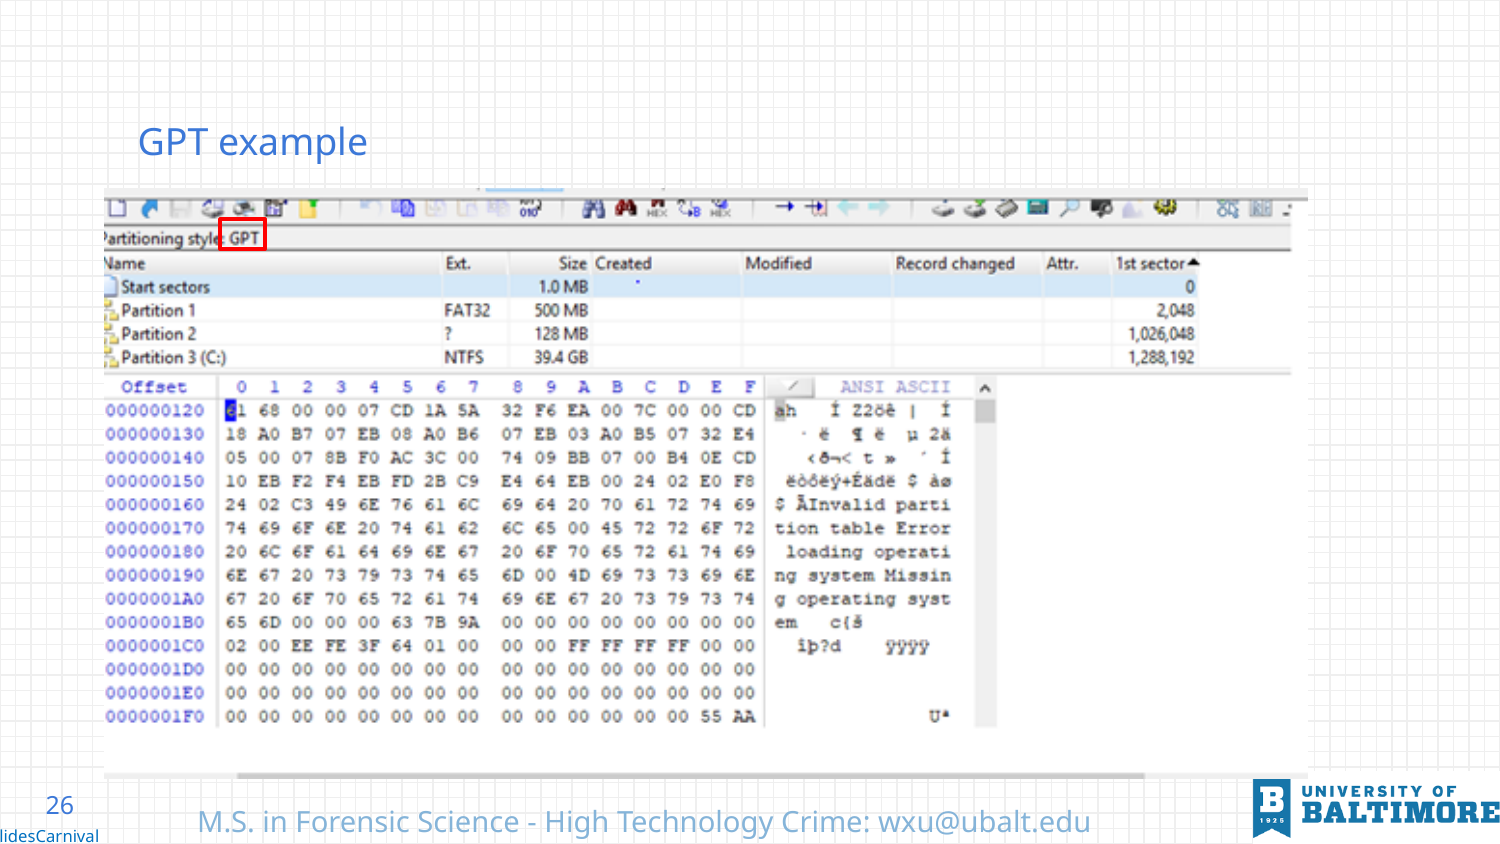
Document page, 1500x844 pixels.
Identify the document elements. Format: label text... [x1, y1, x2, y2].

title GPT example [122, 36, 1237, 178]
picture [104, 188, 1500, 844]
slide_number 26 [14, 774, 105, 840]
